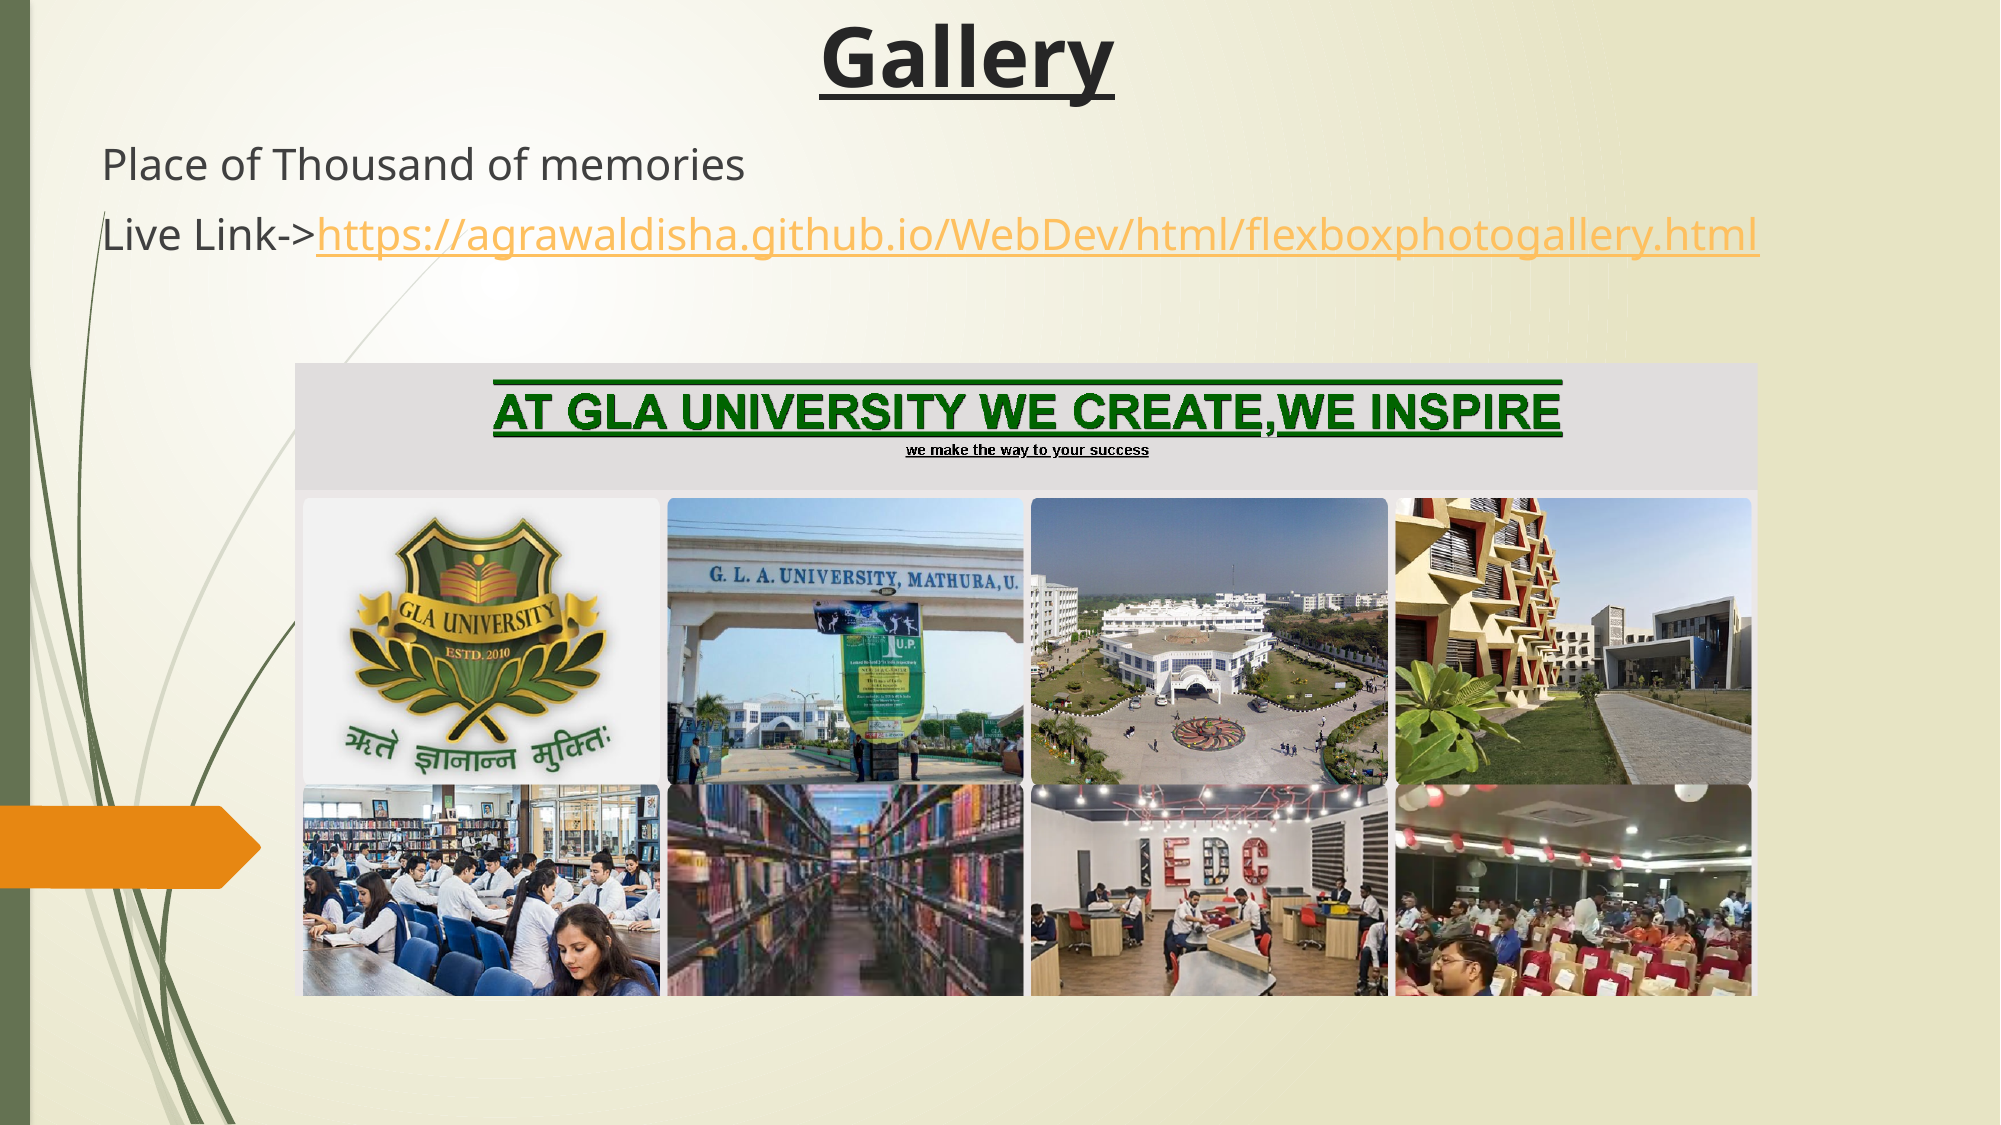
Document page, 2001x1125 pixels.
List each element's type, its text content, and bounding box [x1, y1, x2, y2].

title Gallery [644, 12, 1290, 113]
picture [294, 363, 1758, 996]
list Place of Thousand of memories Live Link->https://agrawaldisha.github.io/WebDev/html/flexboxphotogallery.html [86, 129, 1914, 276]
